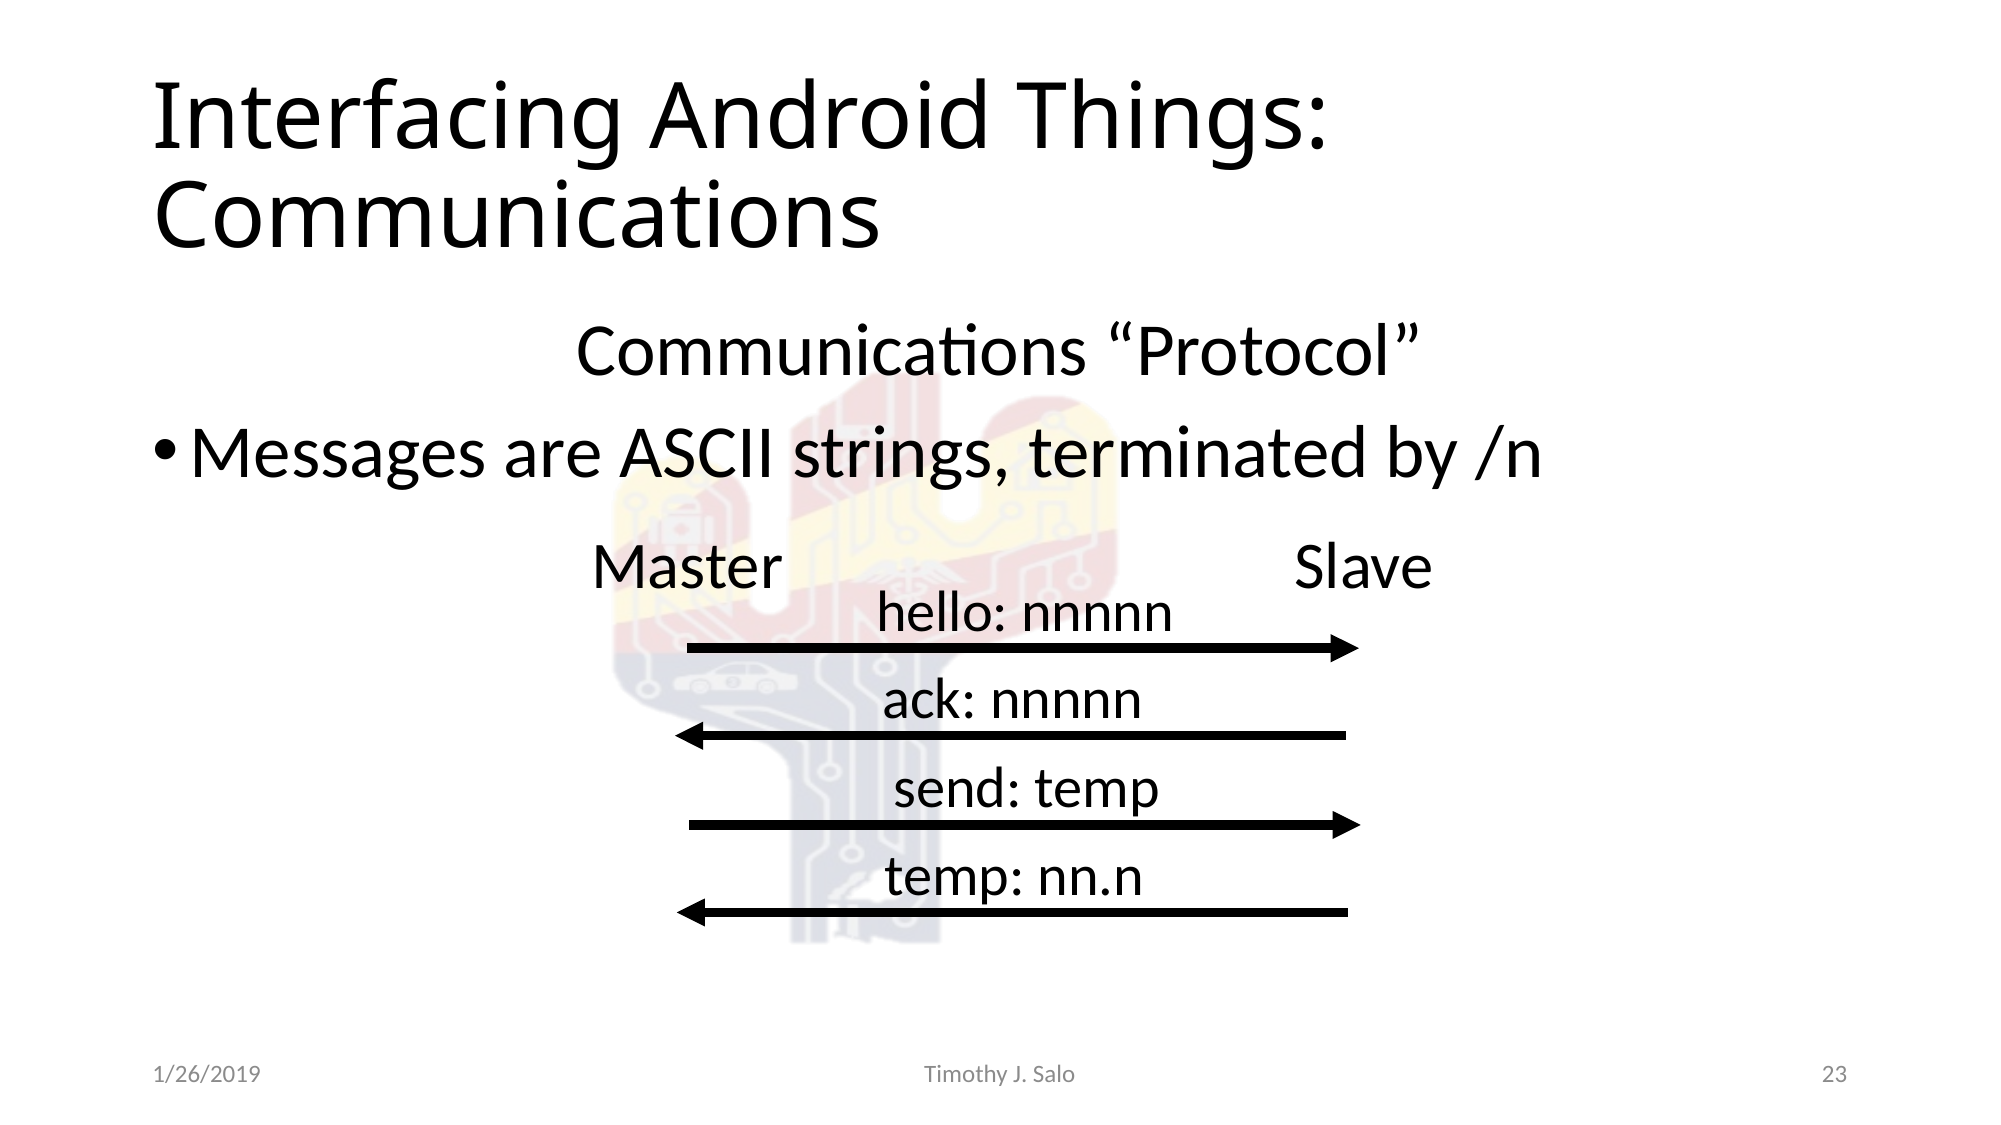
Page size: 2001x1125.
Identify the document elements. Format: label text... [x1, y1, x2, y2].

list Communications “Protocol” Messages are ASCII strings, terminated by /n [137, 303, 1863, 1017]
text_box temp: nn.n [832, 829, 1196, 912]
slide_number 23 [1412, 1042, 1863, 1103]
title Interfacing Android Things: Communications [137, 59, 1863, 278]
footer Timothy J. Salo [662, 1042, 1338, 1103]
text_box ack: nnnnn [831, 652, 1194, 735]
text_box Slave [1251, 514, 1477, 610]
text_box hello: nnnnn [843, 565, 1207, 648]
text_box Master [574, 514, 800, 610]
text_box send: temp [845, 741, 1208, 824]
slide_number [137, 1042, 588, 1103]
